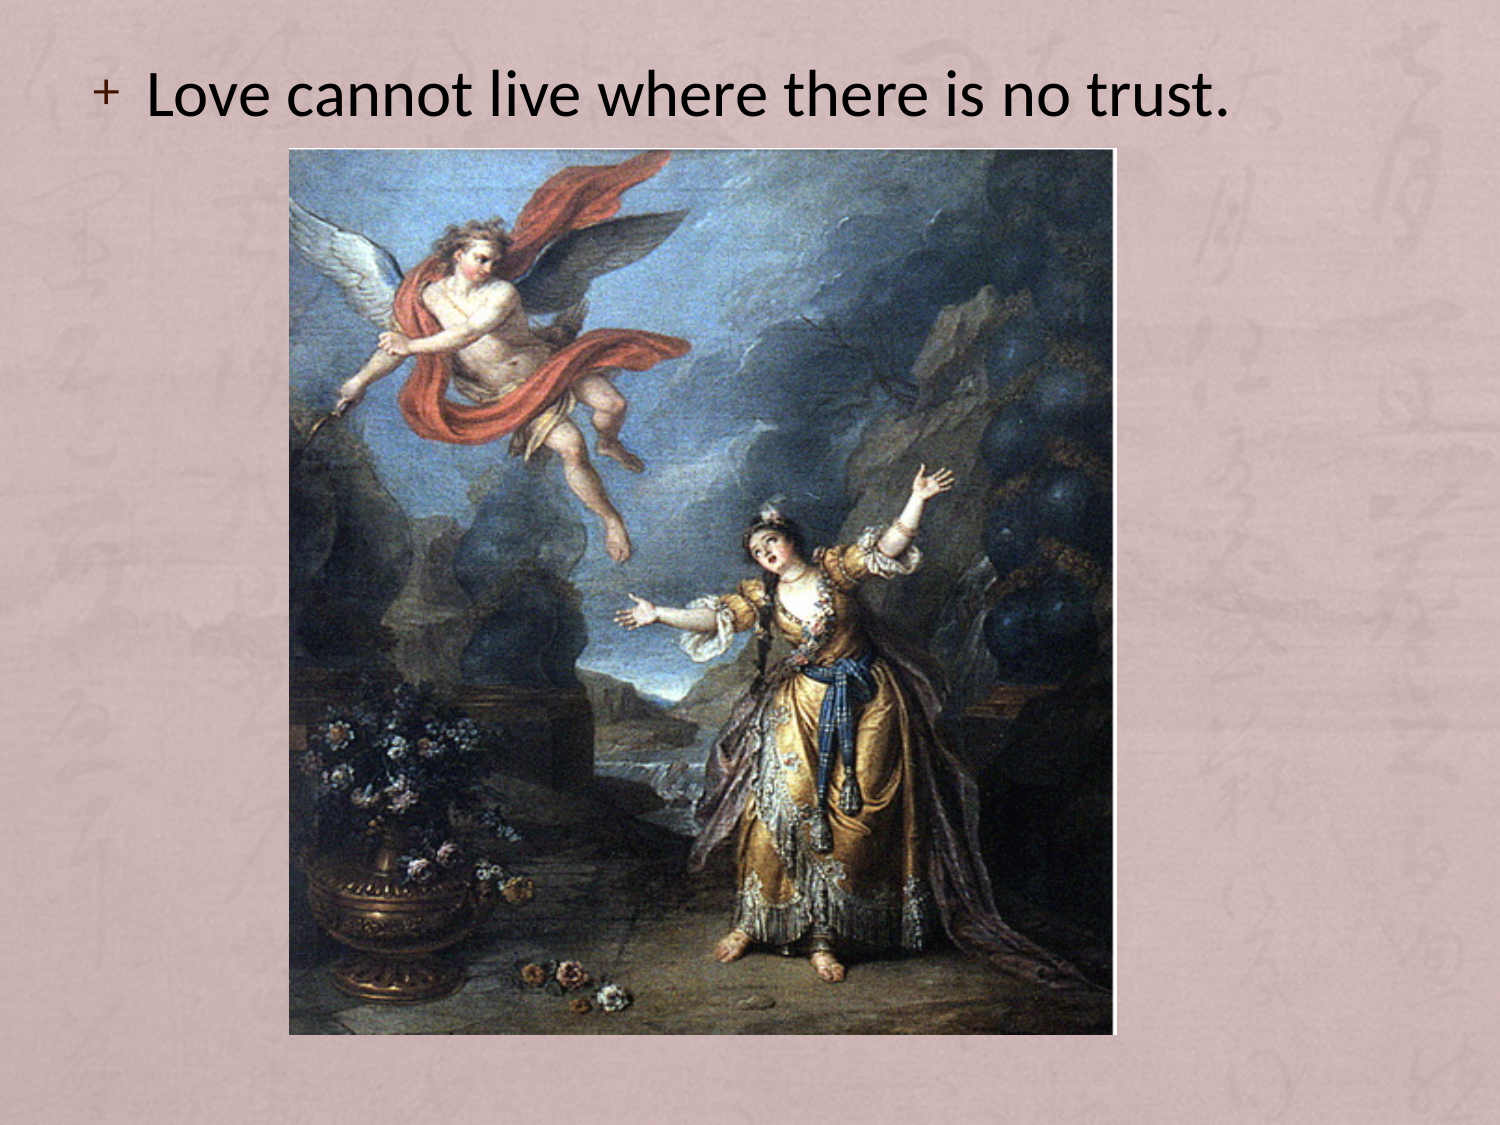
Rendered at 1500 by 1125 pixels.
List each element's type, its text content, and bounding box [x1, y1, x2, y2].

list Love cannot live where there is no trust. [75, 42, 1425, 1005]
picture [288, 148, 1117, 1036]
